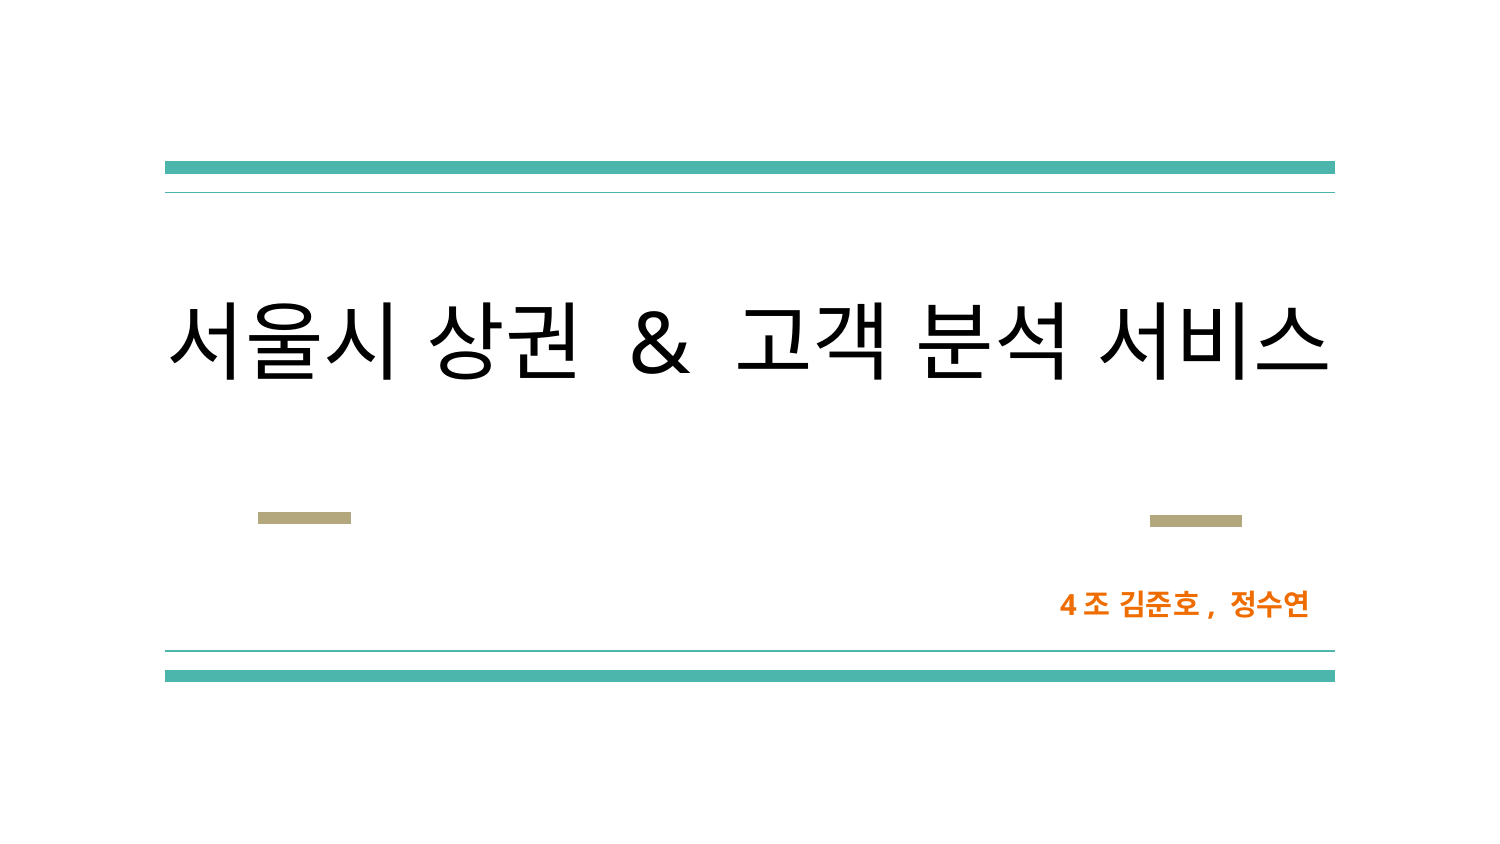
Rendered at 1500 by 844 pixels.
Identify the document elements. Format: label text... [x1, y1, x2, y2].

text_box 4조 김준호, 정수연 [1036, 570, 1335, 637]
text_box 서울시 상권 & 고객 분석 서비스 [134, 279, 1366, 401]
